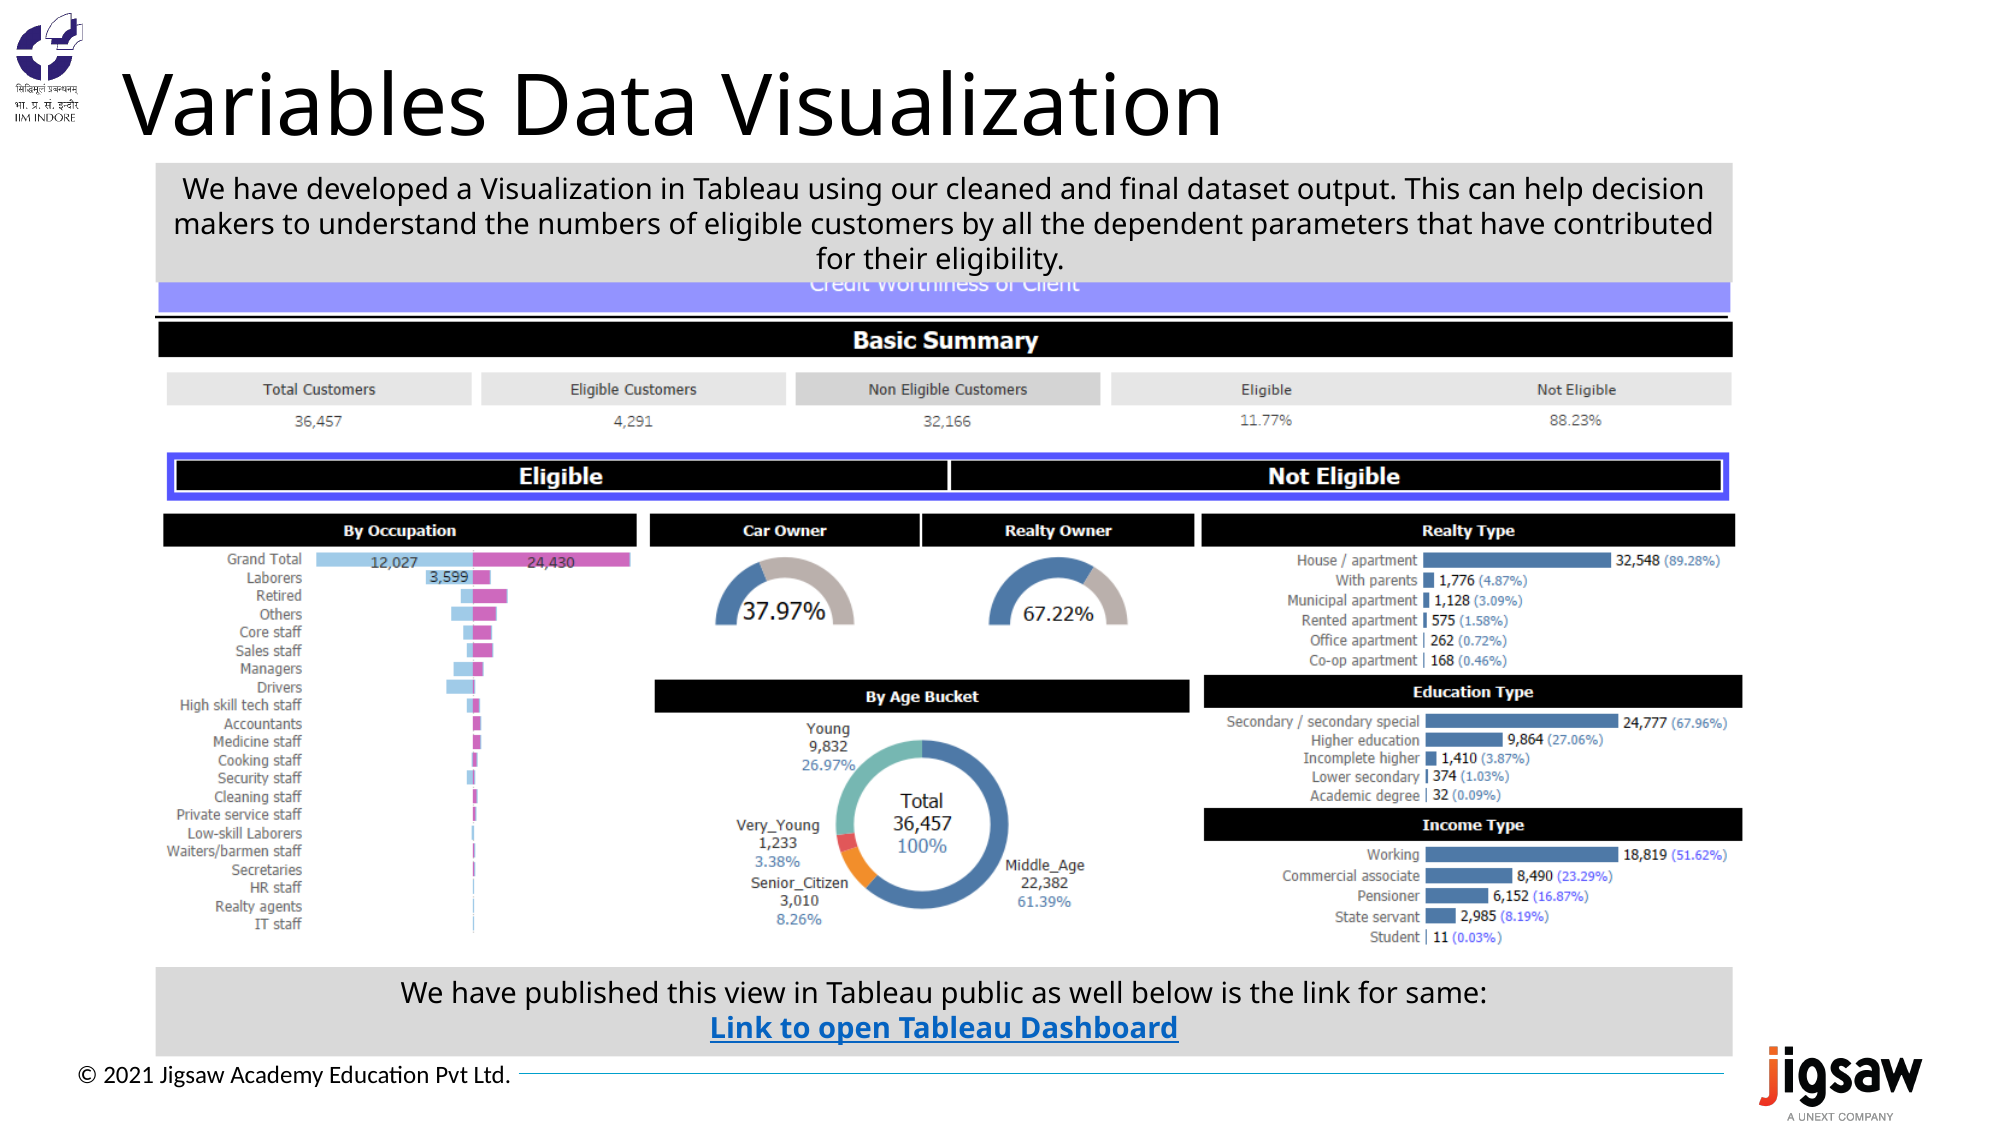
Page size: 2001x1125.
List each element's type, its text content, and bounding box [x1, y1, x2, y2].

picture [155, 250, 1769, 948]
text_box Variables Data Visualization [107, 51, 1859, 165]
picture [14, 12, 83, 122]
picture [1753, 1042, 1928, 1125]
text_box We have published this view in Tableau public as well below is the link for same: Link to open Tableau Dashboard [155, 967, 1733, 1057]
text_box We have developed a Visualization in Tableau using our cleaned and final dataset output. This can help decision makers to understand the numbers of eligible customers by all the dependent parameters that have contributed for their eligibility. [155, 162, 1733, 250]
